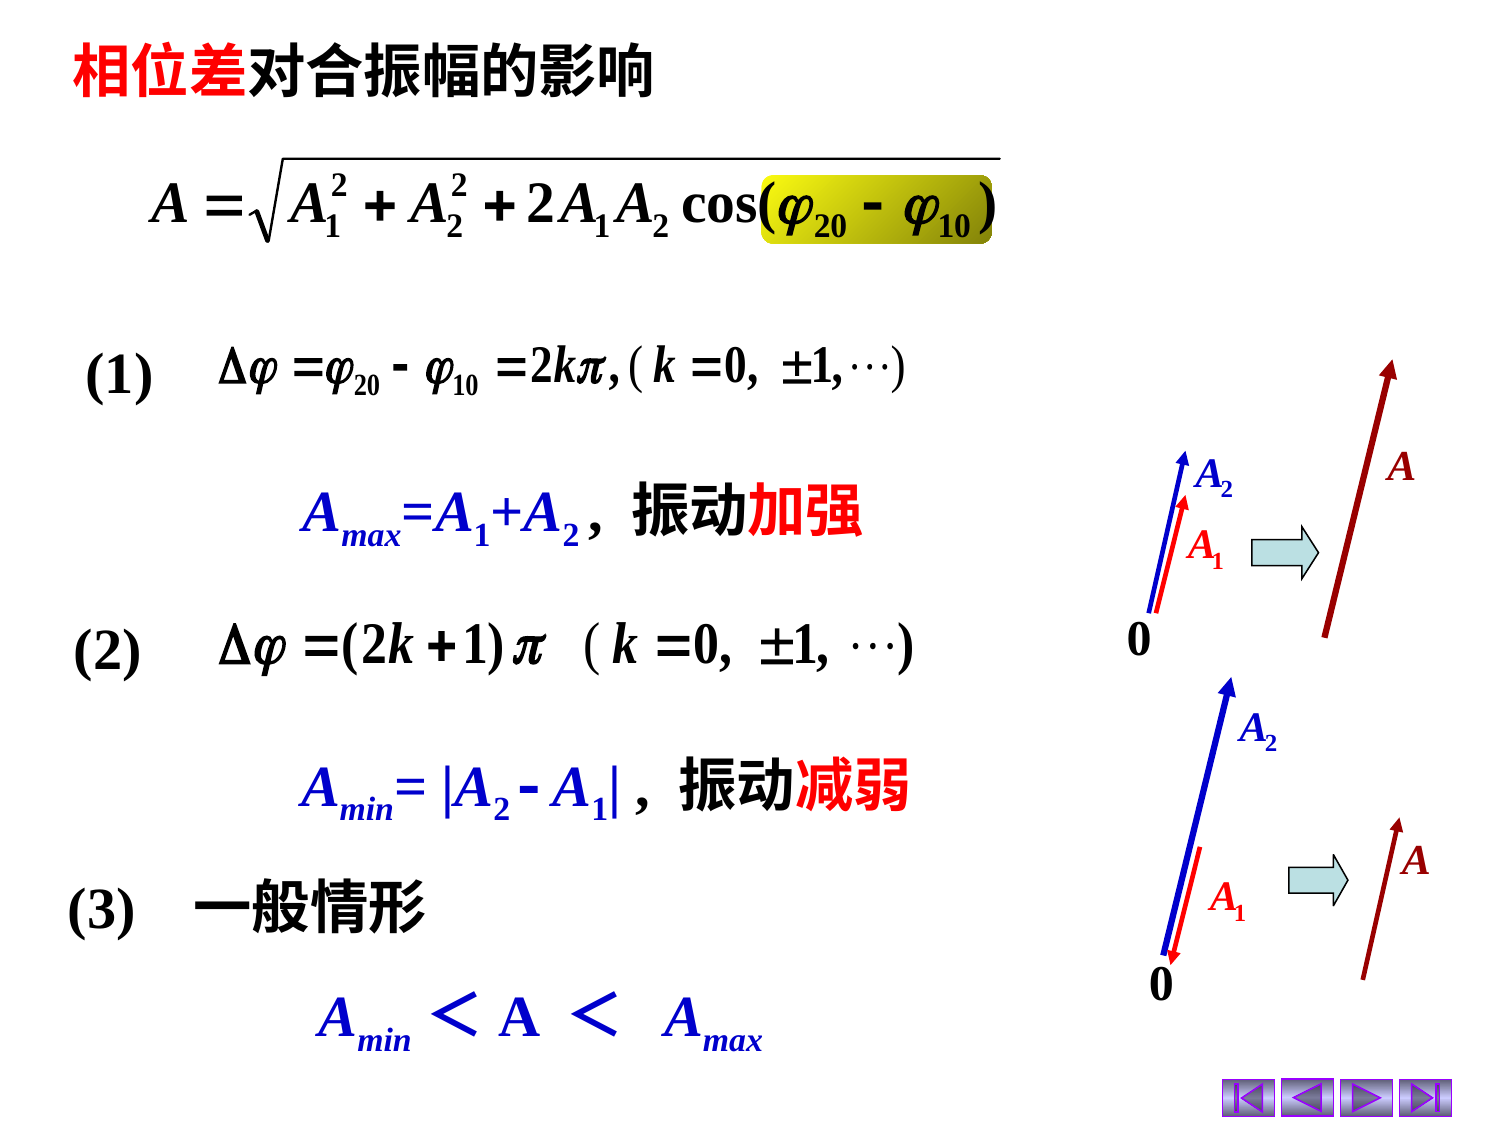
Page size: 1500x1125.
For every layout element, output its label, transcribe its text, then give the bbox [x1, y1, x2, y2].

text_box (3) 一般情形 [53, 863, 442, 948]
slide_number [1149, 1046, 1500, 1125]
text_box Amin＜A ＜ Amax [303, 971, 843, 1066]
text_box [70, 327, 913, 413]
text_box 相位差对合振幅的影响 [57, 26, 671, 112]
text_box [1133, 676, 1437, 1019]
text_box Amin= |A2  A1| , 振动减弱 [286, 740, 988, 835]
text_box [1111, 359, 1422, 674]
text_box Amax=A1+A2 , 振动加强 [288, 466, 1034, 561]
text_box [58, 603, 924, 689]
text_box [137, 144, 1055, 258]
